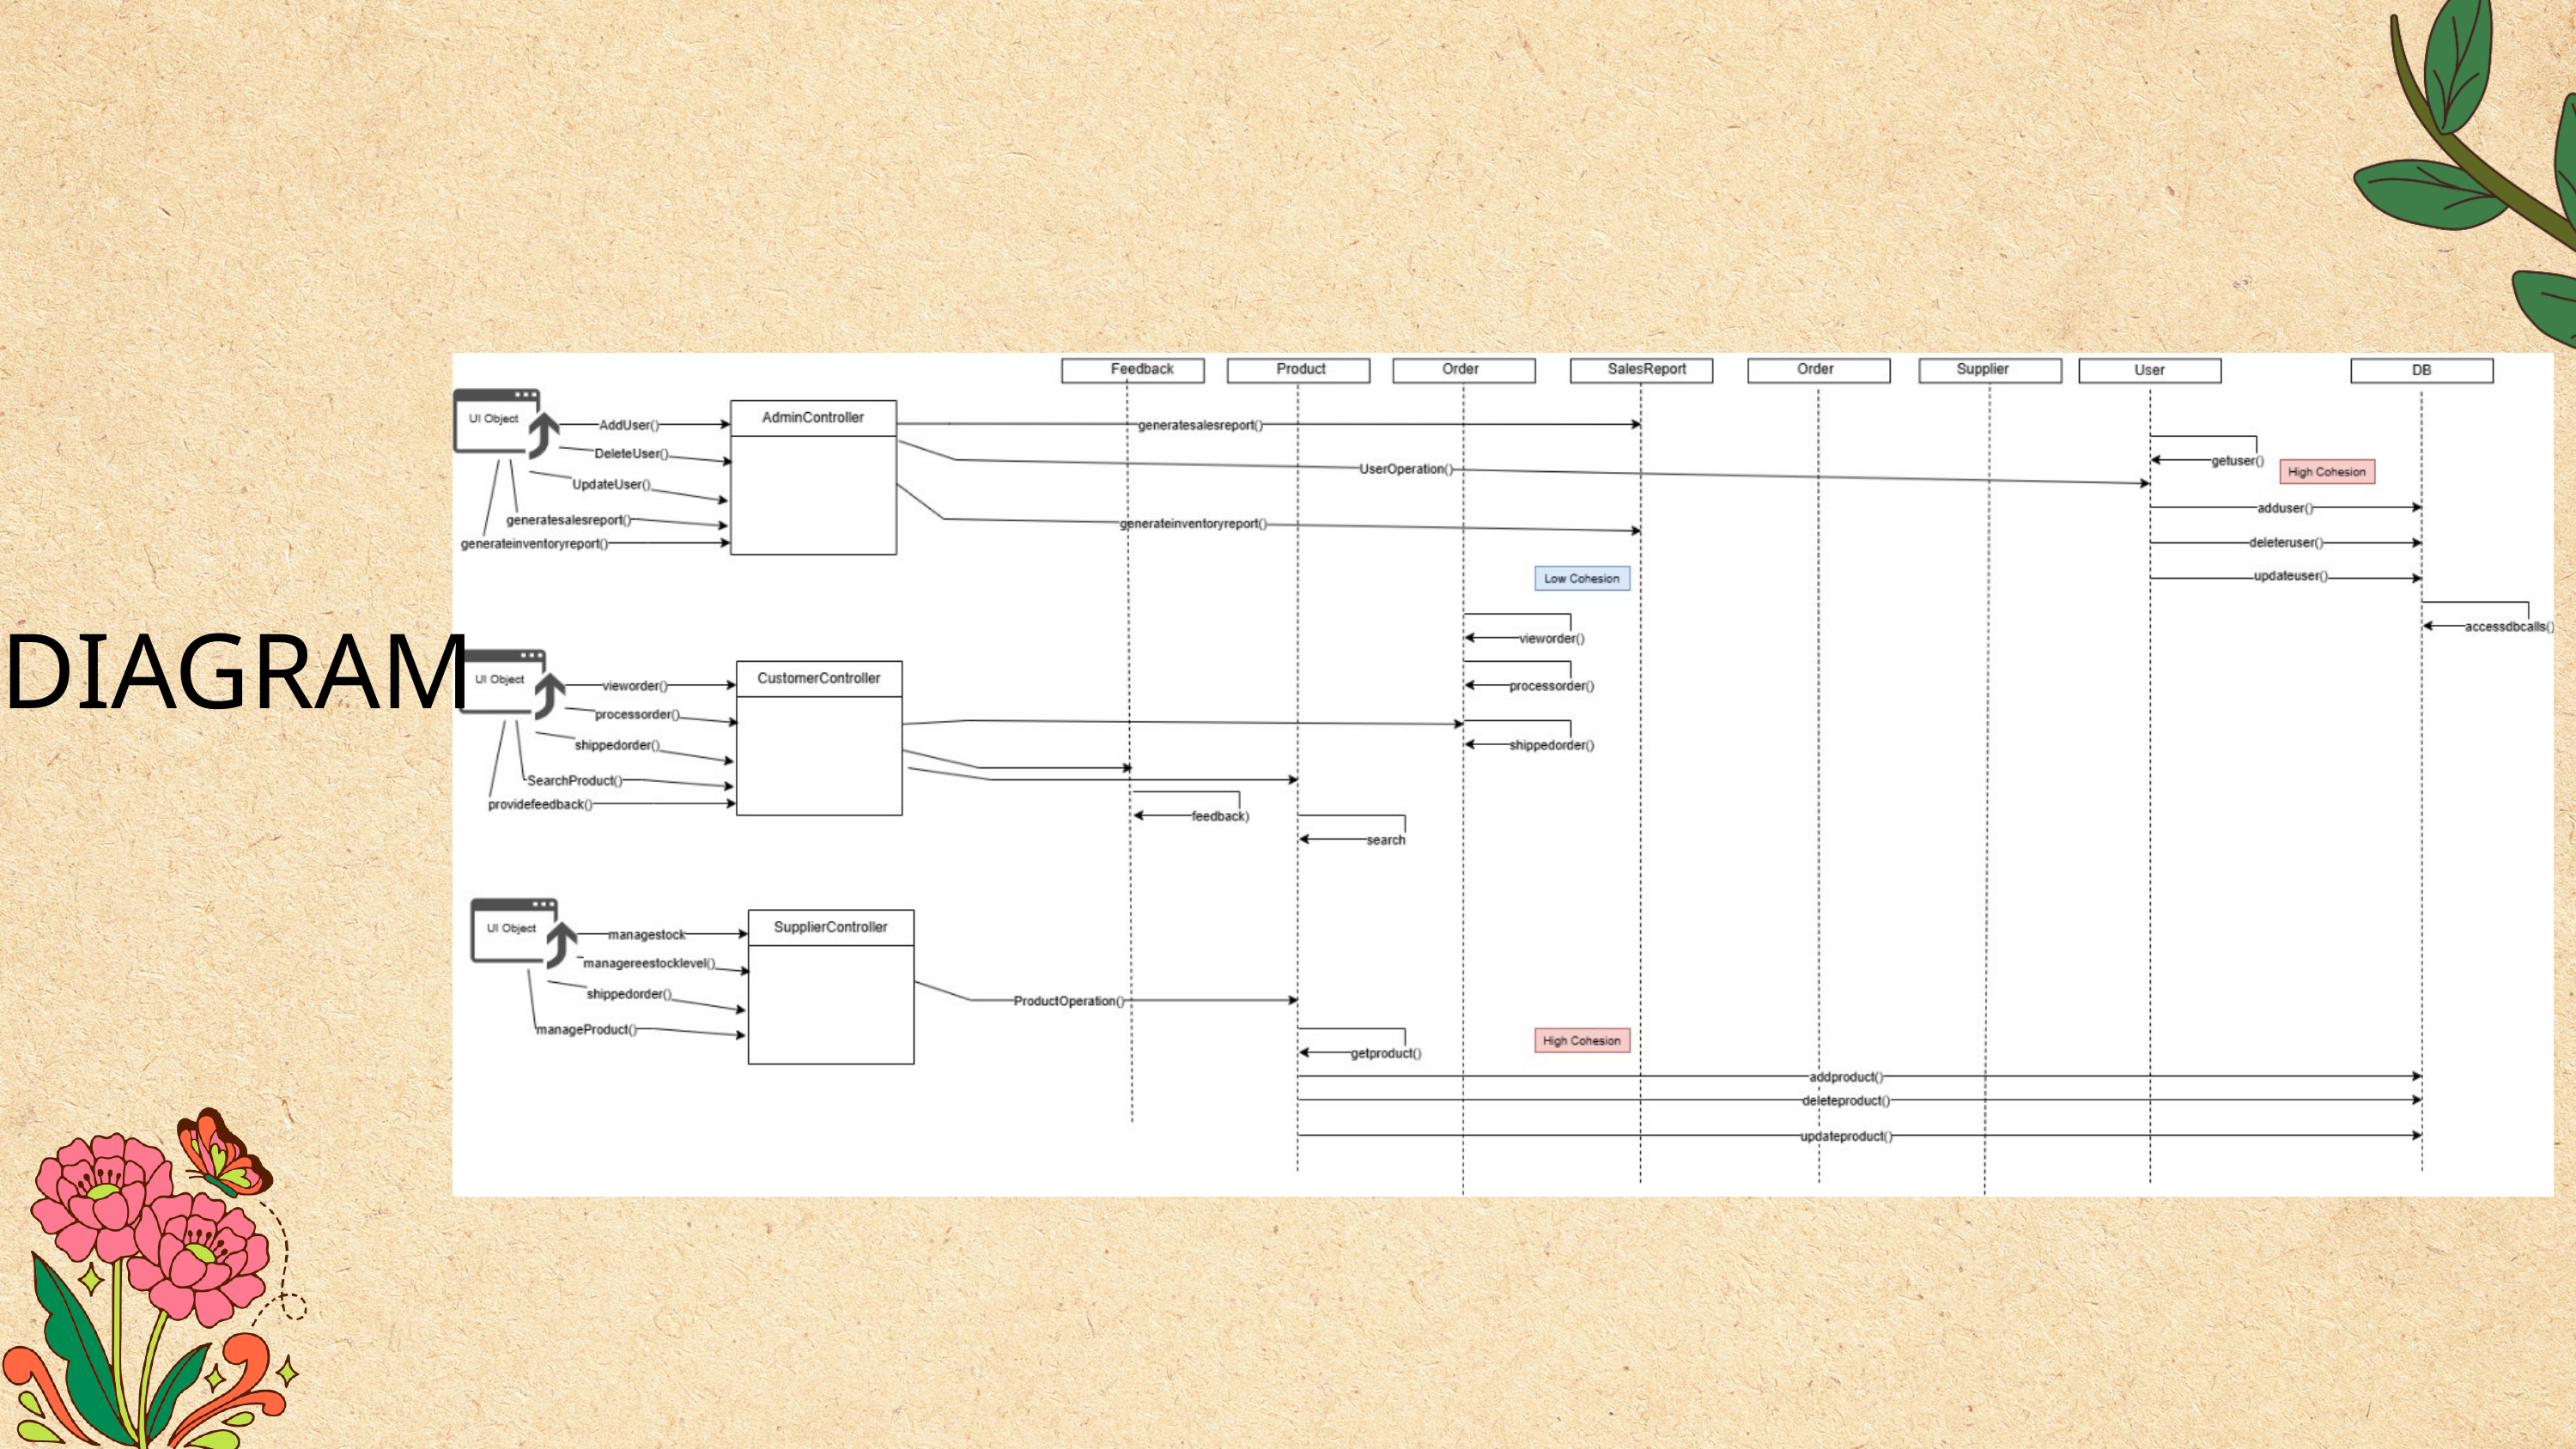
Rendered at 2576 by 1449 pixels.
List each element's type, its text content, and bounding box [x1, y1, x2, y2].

text_box [2353, 0, 2576, 465]
text_box DIAGRAM [0, 584, 486, 730]
text_box [0, 0, 2353, 584]
text_box [0, 465, 2576, 1449]
text_box [453, 353, 2555, 1197]
text_box [0, 1106, 307, 1449]
